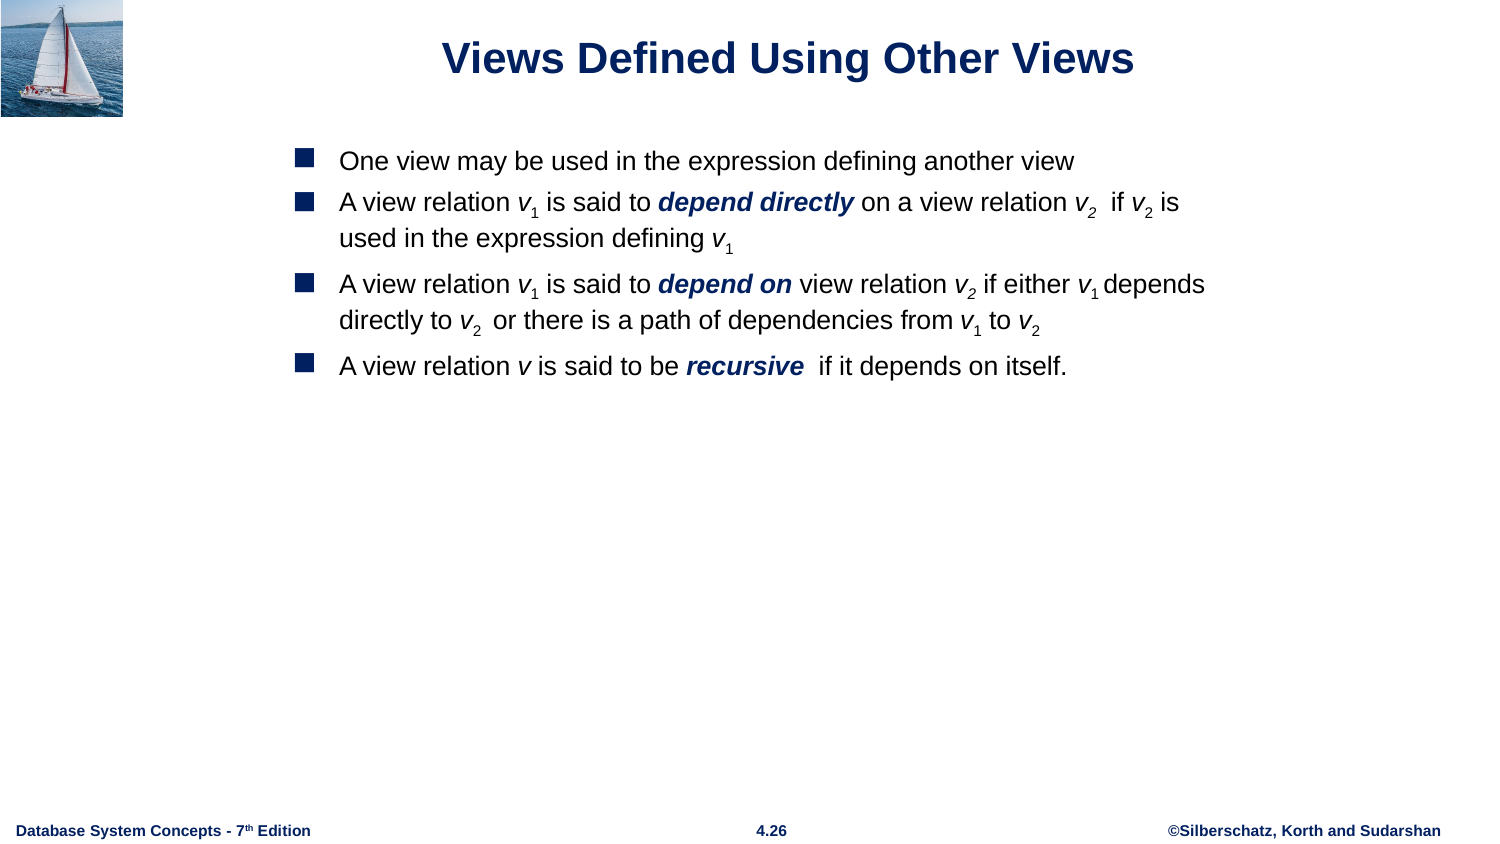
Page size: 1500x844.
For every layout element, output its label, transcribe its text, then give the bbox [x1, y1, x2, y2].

title Views Defined Using Other Views [125, 14, 1452, 90]
list One view may be used in the expression defining another view A view relation v1 is said to depend directly on a view relation v2 if v2 is used in the expression defining v1 A view relation v1 is said to depend on view relation v2 if either v1 depends directly to v2 or there is a path of dependencies from v1 to v2 A view relation v is said to be recursive if it depends on itself. [282, 136, 1228, 552]
picture [0, 0, 123, 117]
